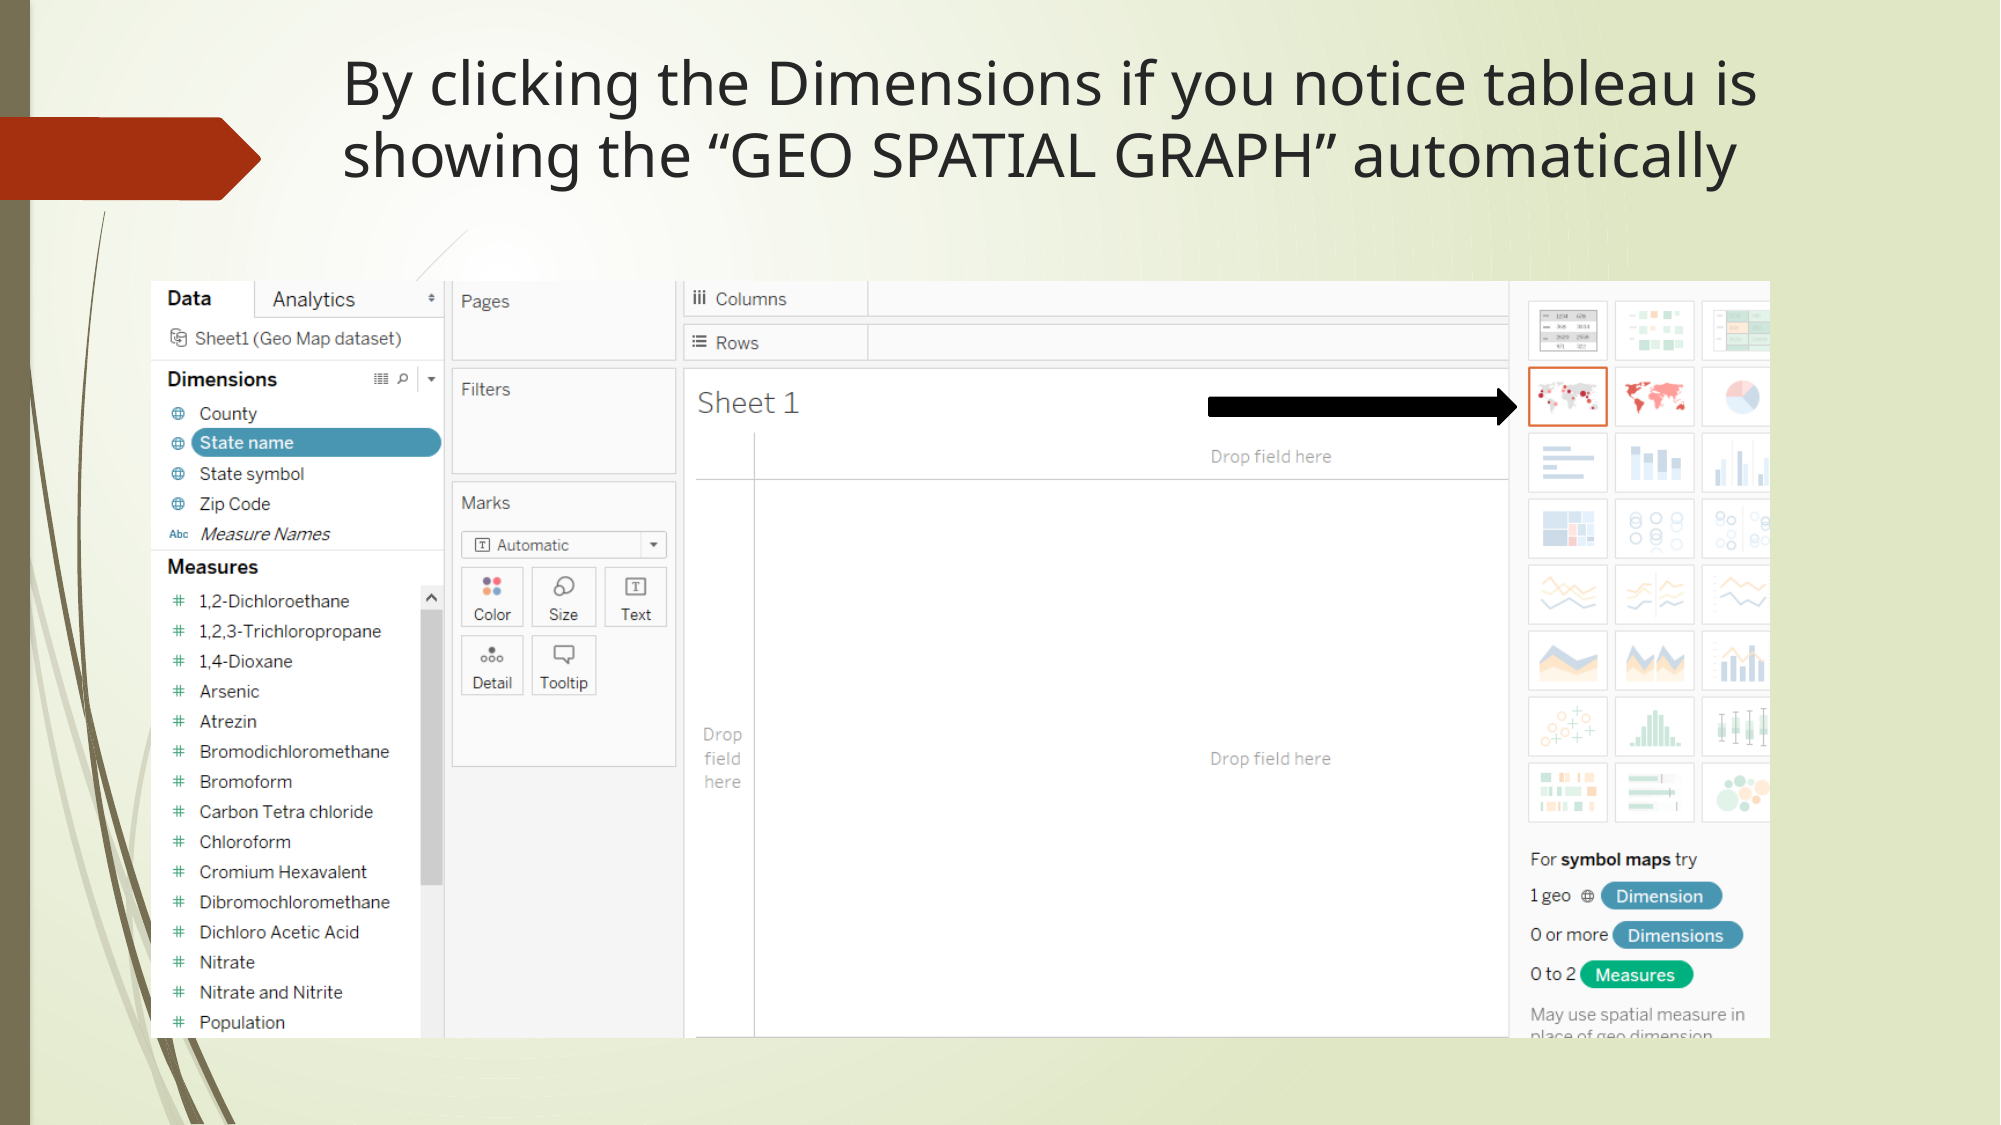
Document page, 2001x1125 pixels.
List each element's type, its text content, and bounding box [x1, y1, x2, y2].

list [151, 280, 1770, 1038]
title By clicking the Dimensions if you notice tableau is showing the “GEO SPATIAL GRAPH” automatically [327, 36, 1790, 248]
